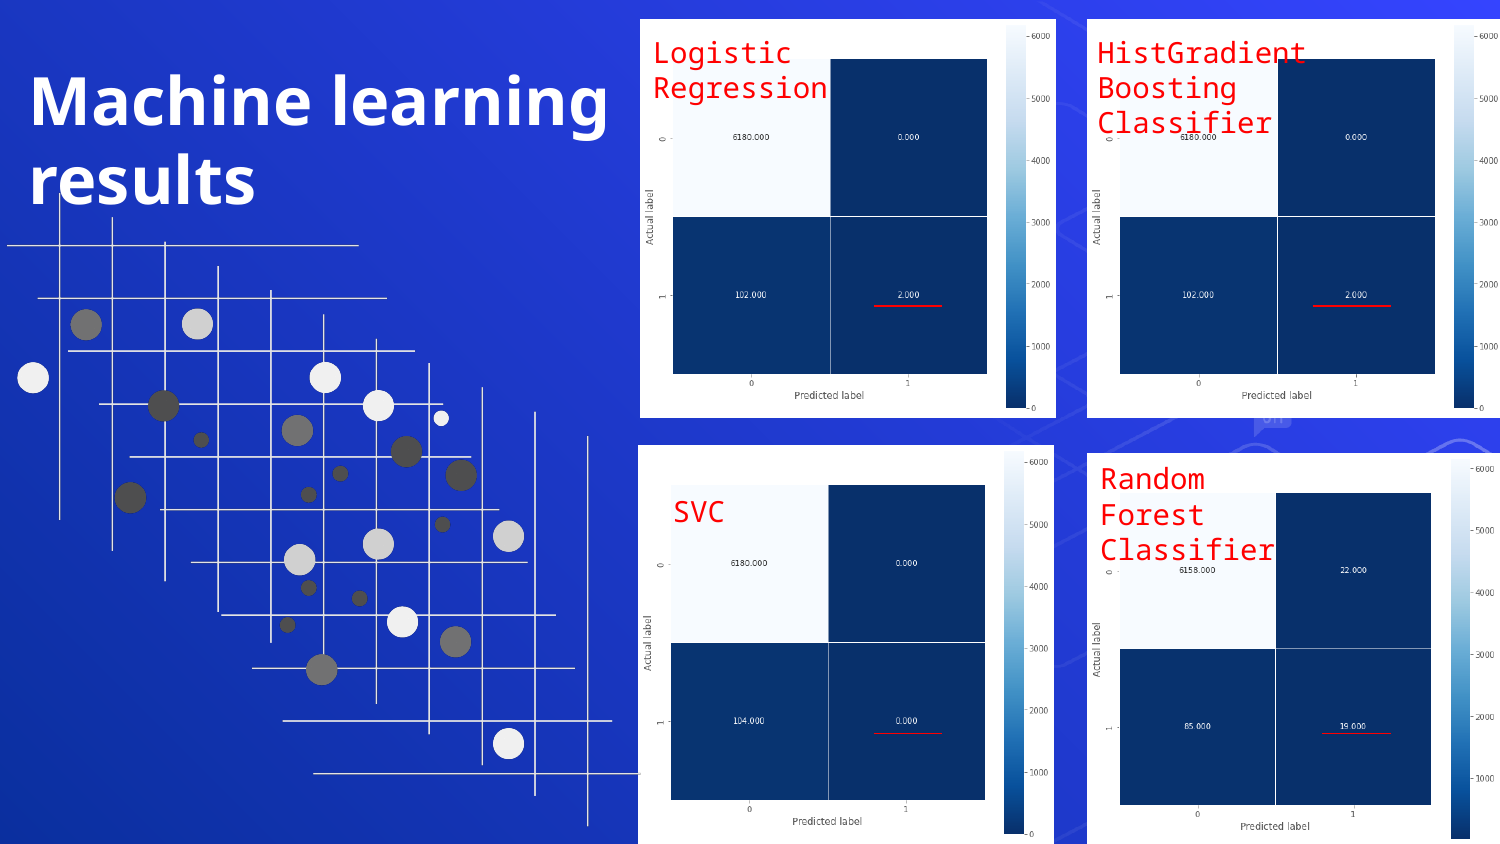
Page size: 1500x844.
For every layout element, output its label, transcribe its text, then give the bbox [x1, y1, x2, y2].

picture [0, 0, 1500, 844]
title Machine learning results [28, 77, 634, 85]
